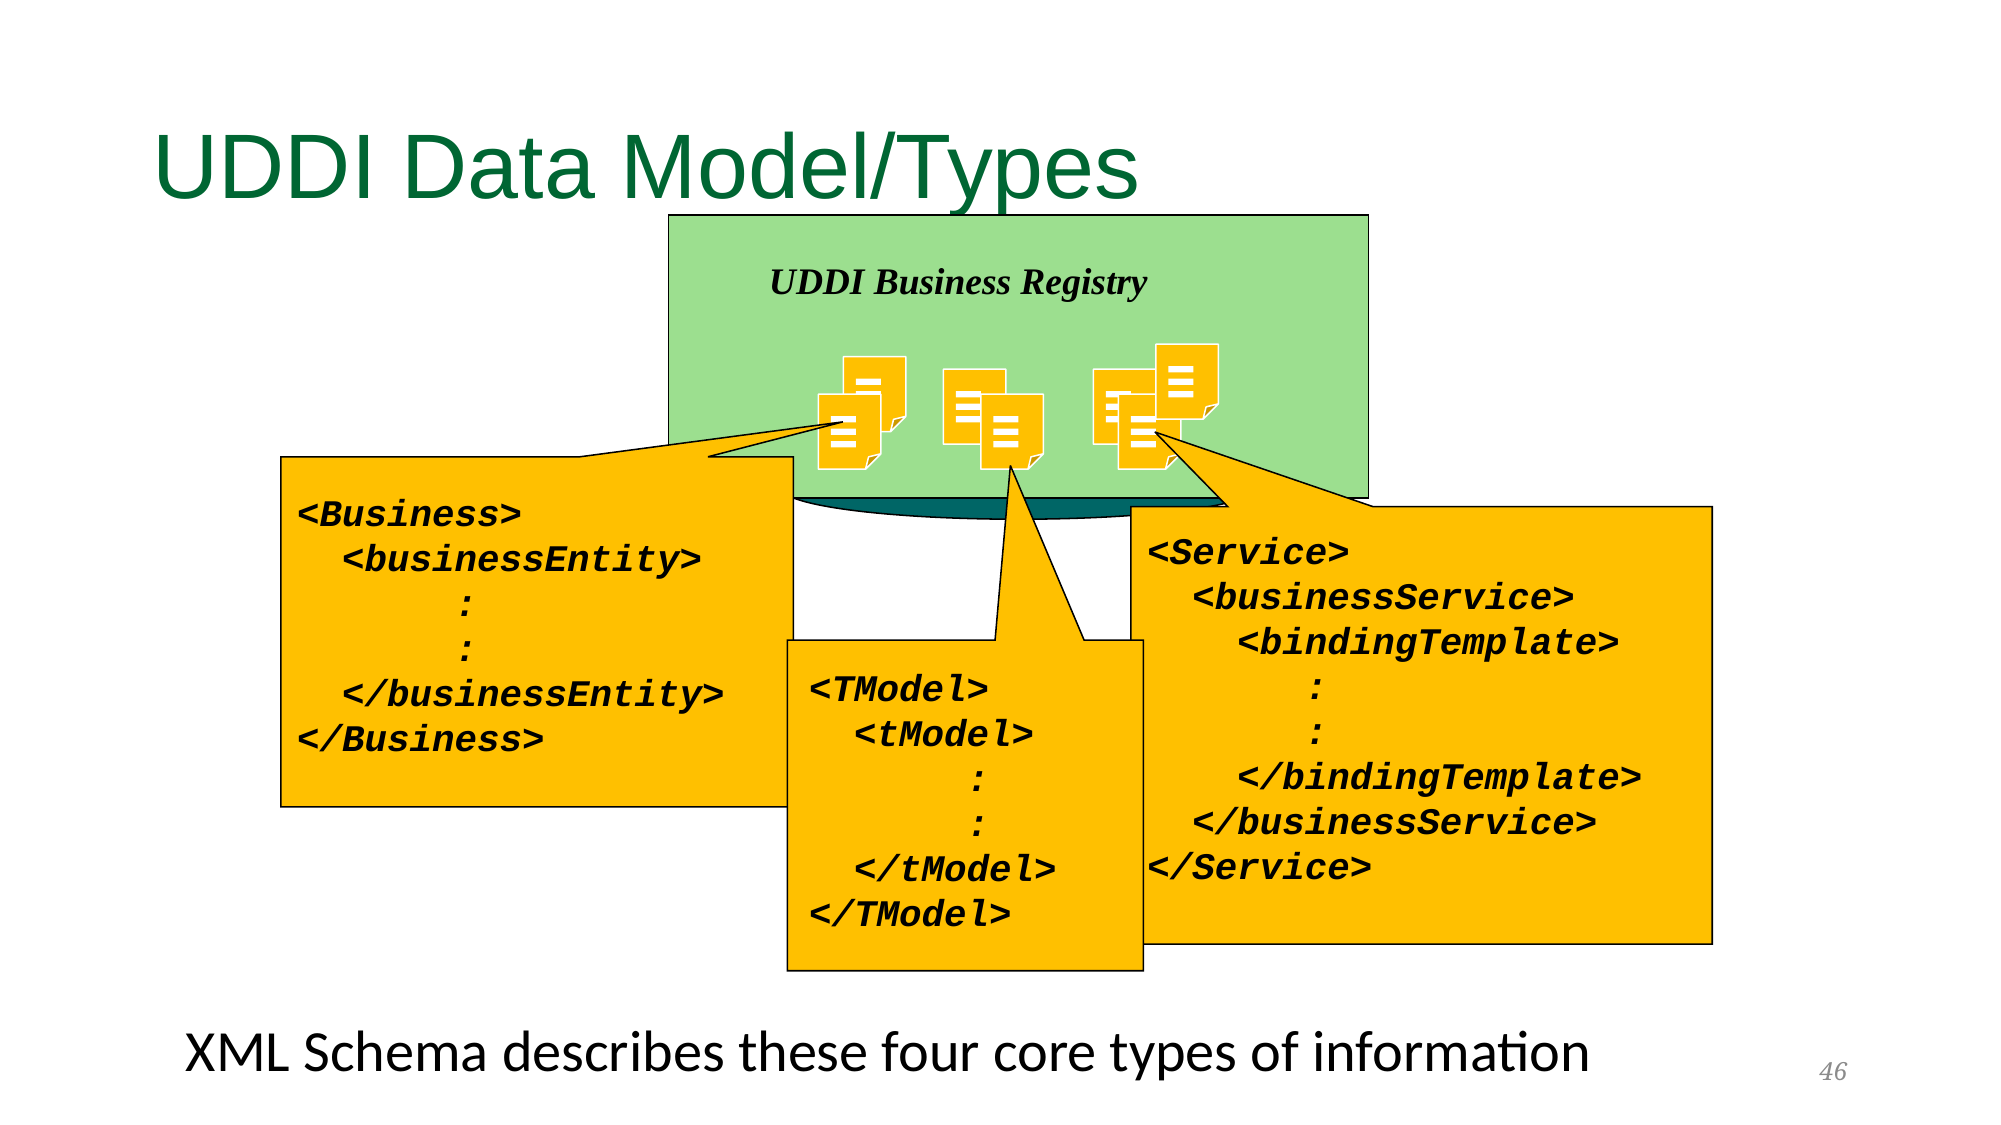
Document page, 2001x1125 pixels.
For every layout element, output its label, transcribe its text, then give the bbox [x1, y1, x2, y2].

text_box [796, 499, 1007, 520]
slide_number 46 [1412, 1042, 1863, 1103]
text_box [1118, 394, 1181, 470]
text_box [1093, 369, 1155, 445]
text_box <Business> <businessEntity> : : </businessEntity> </Business> [282, 481, 740, 767]
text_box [980, 394, 1044, 470]
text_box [943, 369, 1006, 445]
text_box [843, 356, 906, 432]
text_box [280, 425, 818, 807]
text_box [1130, 440, 1713, 945]
title UDDI Data Model/Types [137, 59, 1863, 278]
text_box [818, 394, 881, 470]
text_box <Service> <businessService> <bindingTemplate> : : </bindingTemplate> </businessService> </Service> [1132, 519, 1658, 894]
text_box [787, 470, 1144, 971]
text_box [1025, 499, 1224, 520]
text_box <TModel> <tModel> : : </tModel> </TModel> [794, 656, 1072, 942]
text_box XML Schema describes these four core types of information [171, 1005, 1766, 1091]
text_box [1155, 344, 1219, 420]
text_box [668, 214, 1369, 499]
text_box UDDI Business Registry [754, 250, 1163, 310]
